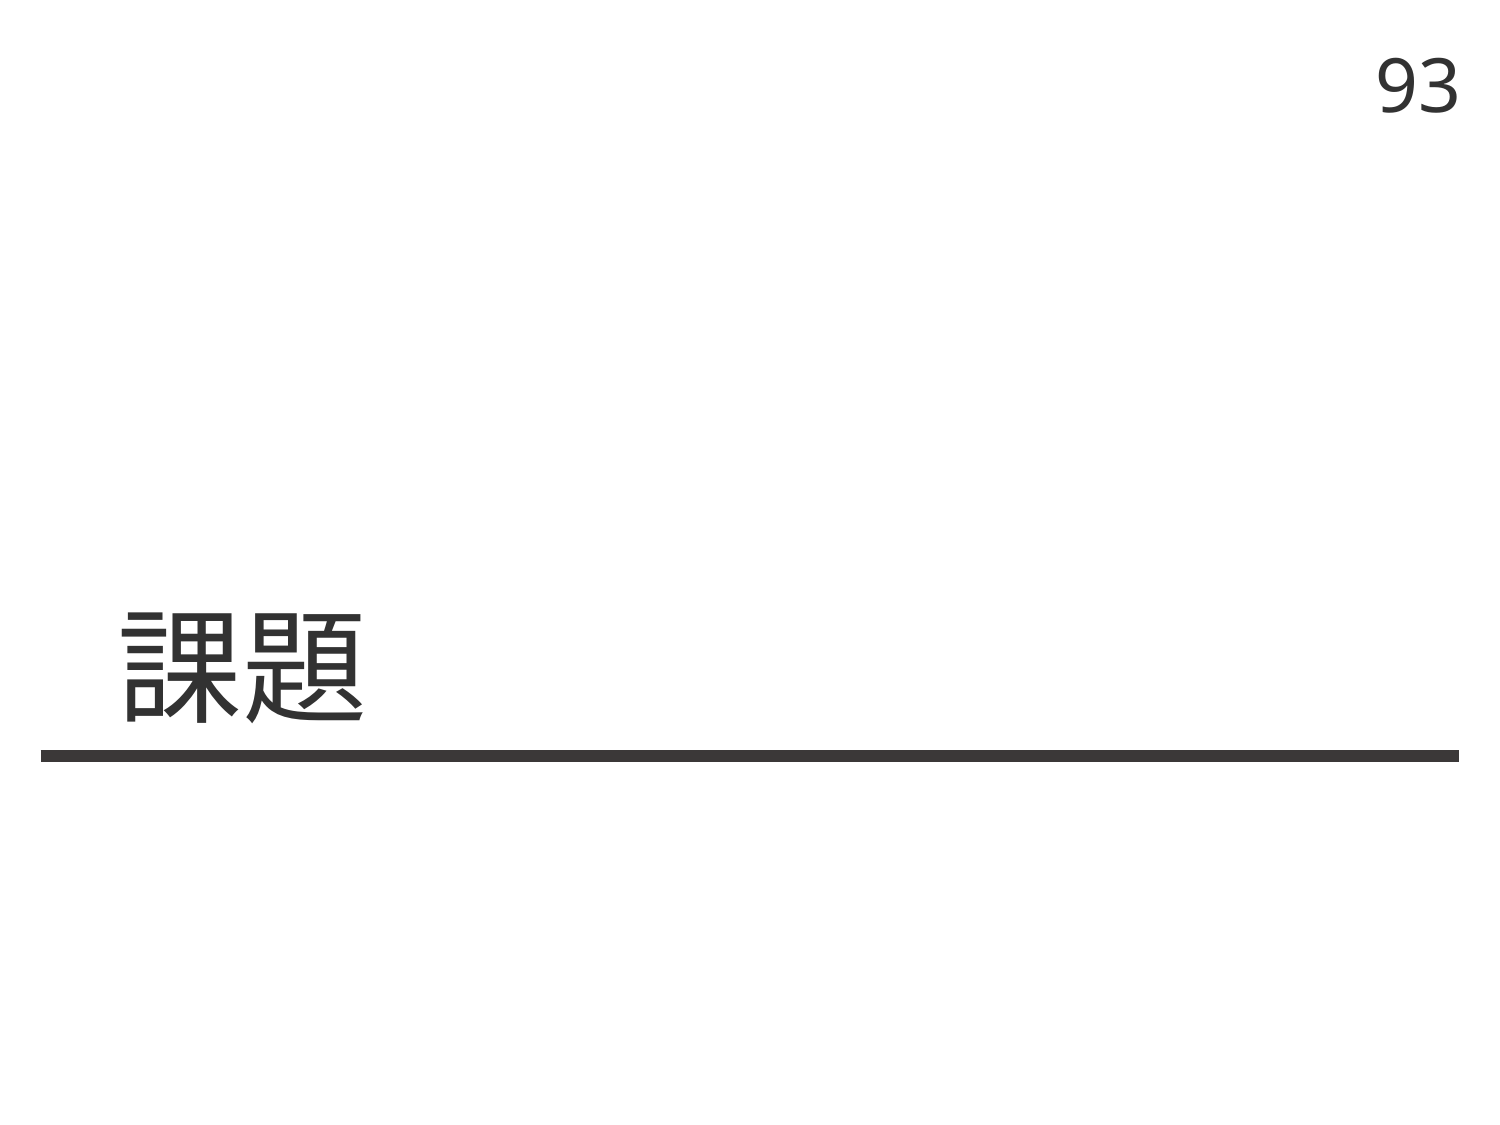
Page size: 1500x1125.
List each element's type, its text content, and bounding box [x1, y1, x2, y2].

slide_number 93 [1299, 59, 1477, 119]
title 課題 [102, 280, 1397, 749]
